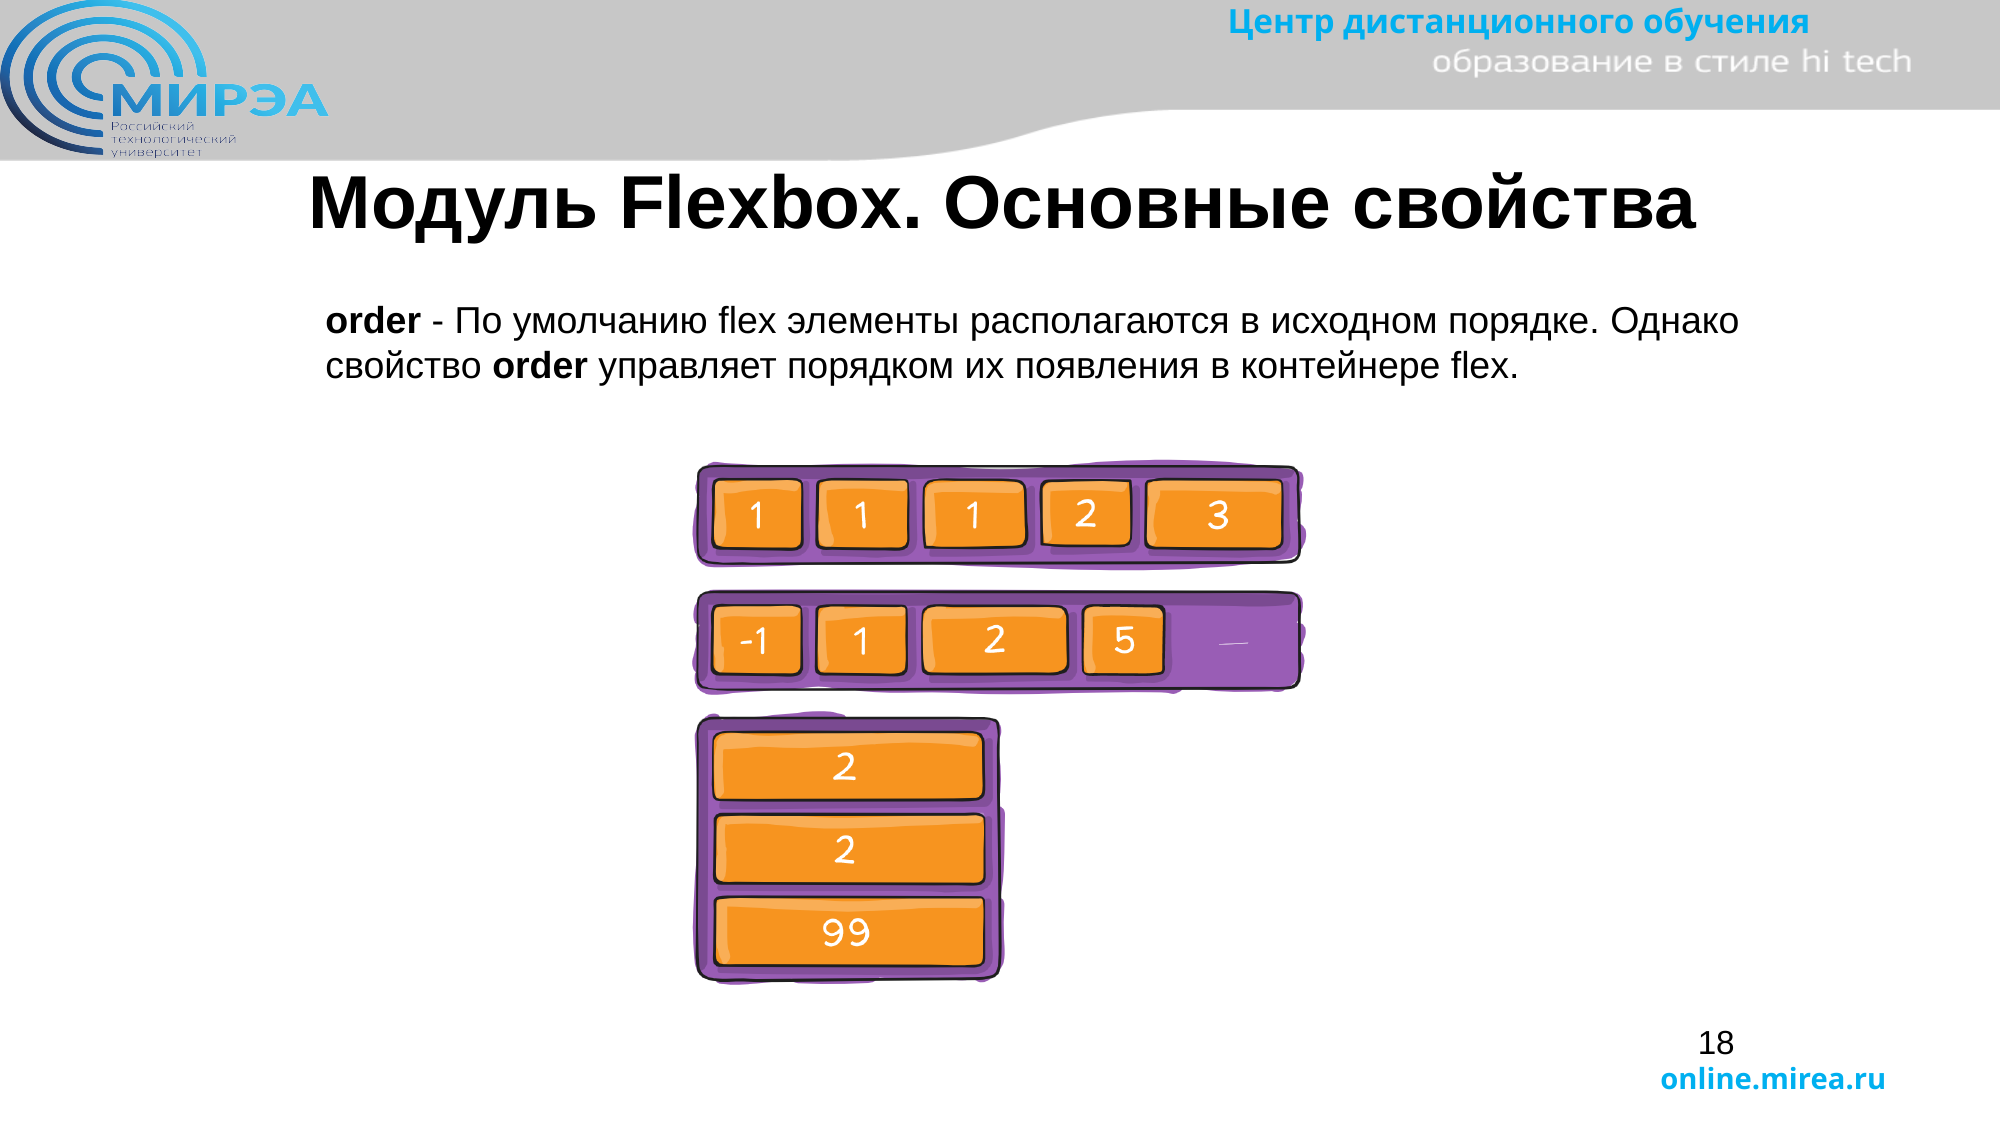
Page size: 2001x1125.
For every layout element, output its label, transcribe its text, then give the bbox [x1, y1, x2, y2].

text_box Модуль Flexbox. Основные свойства [293, 145, 1737, 251]
picture [690, 454, 1310, 990]
picture [0, 0, 329, 159]
text_box order - По умолчанию flex элементы располагаются в исходном порядке. Однако свойство order управляет порядком их появления в контейнере flex. [310, 288, 1894, 357]
text_box 18 [1400, 1013, 1750, 1058]
